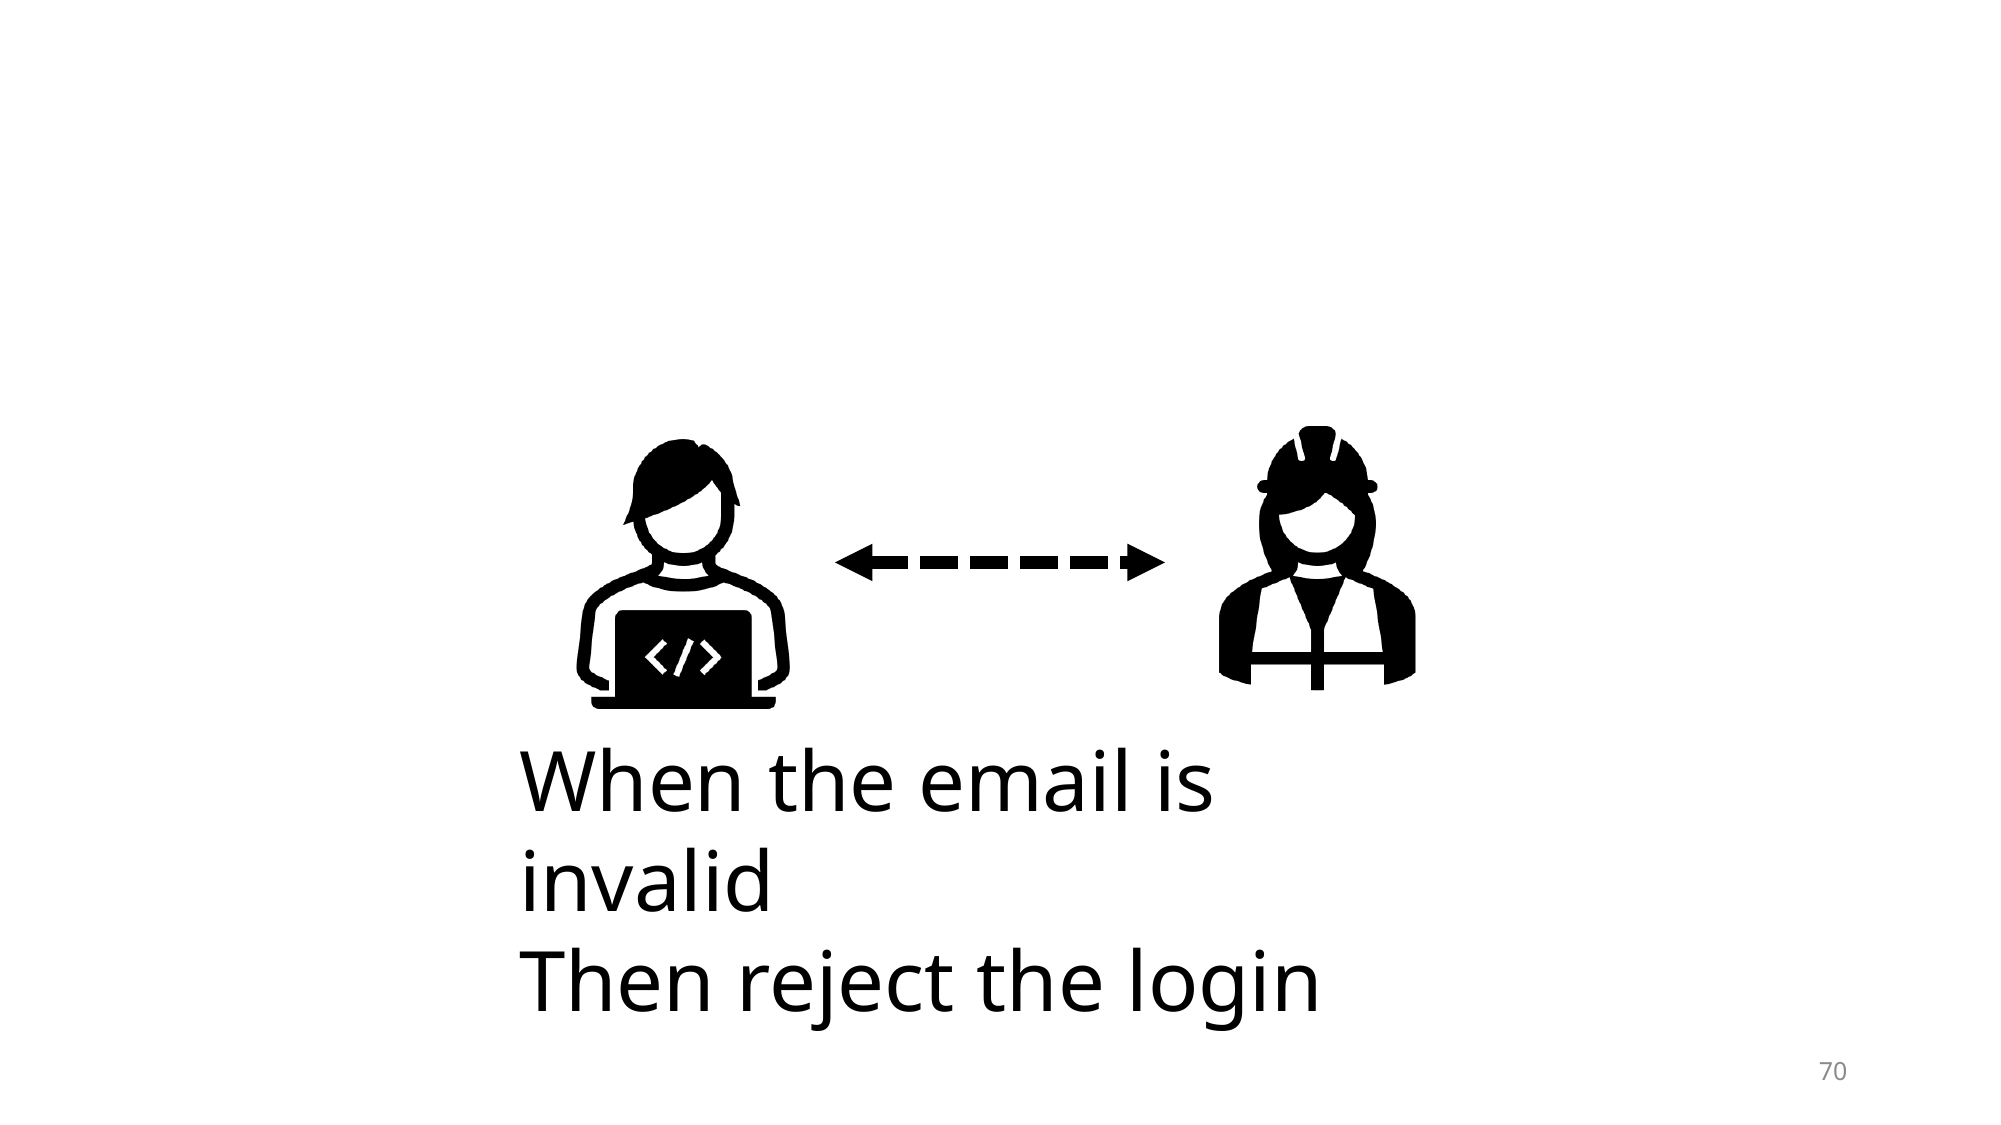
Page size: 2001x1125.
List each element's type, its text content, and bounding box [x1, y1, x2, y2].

slide_number 70 [1412, 1042, 1863, 1103]
picture [1164, 410, 1469, 715]
text_box When the email is invalid Then reject the login [504, 721, 1496, 1036]
picture [531, 410, 835, 715]
